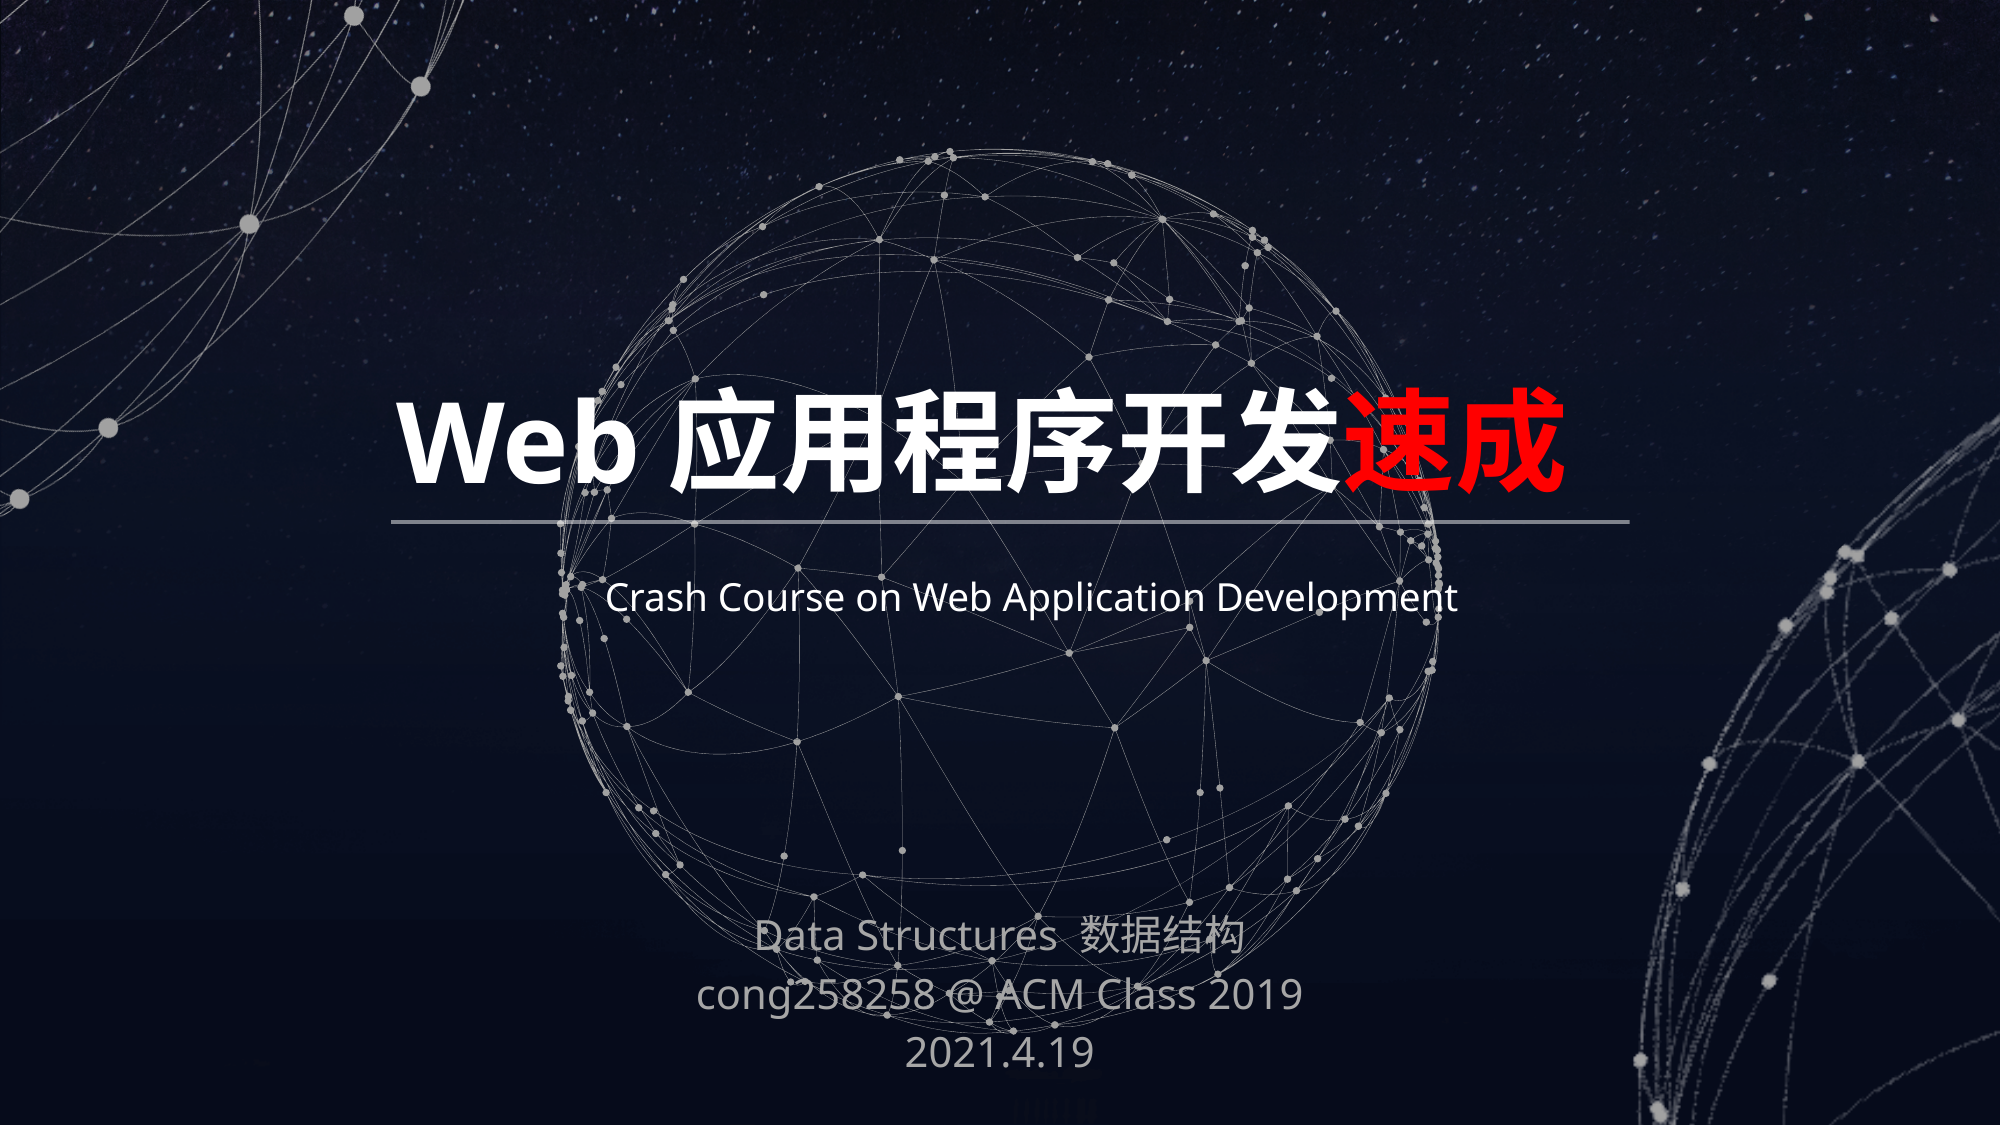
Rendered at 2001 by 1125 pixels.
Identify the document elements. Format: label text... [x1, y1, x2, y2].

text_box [381, 363, 1651, 627]
picture [0, 0, 2000, 1125]
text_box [1655, 1068, 1659, 1080]
text_box Data Structures 数据结构 cong258258 @ ACM Class 2019 2021.4.19 [581, 1035, 1419, 1084]
